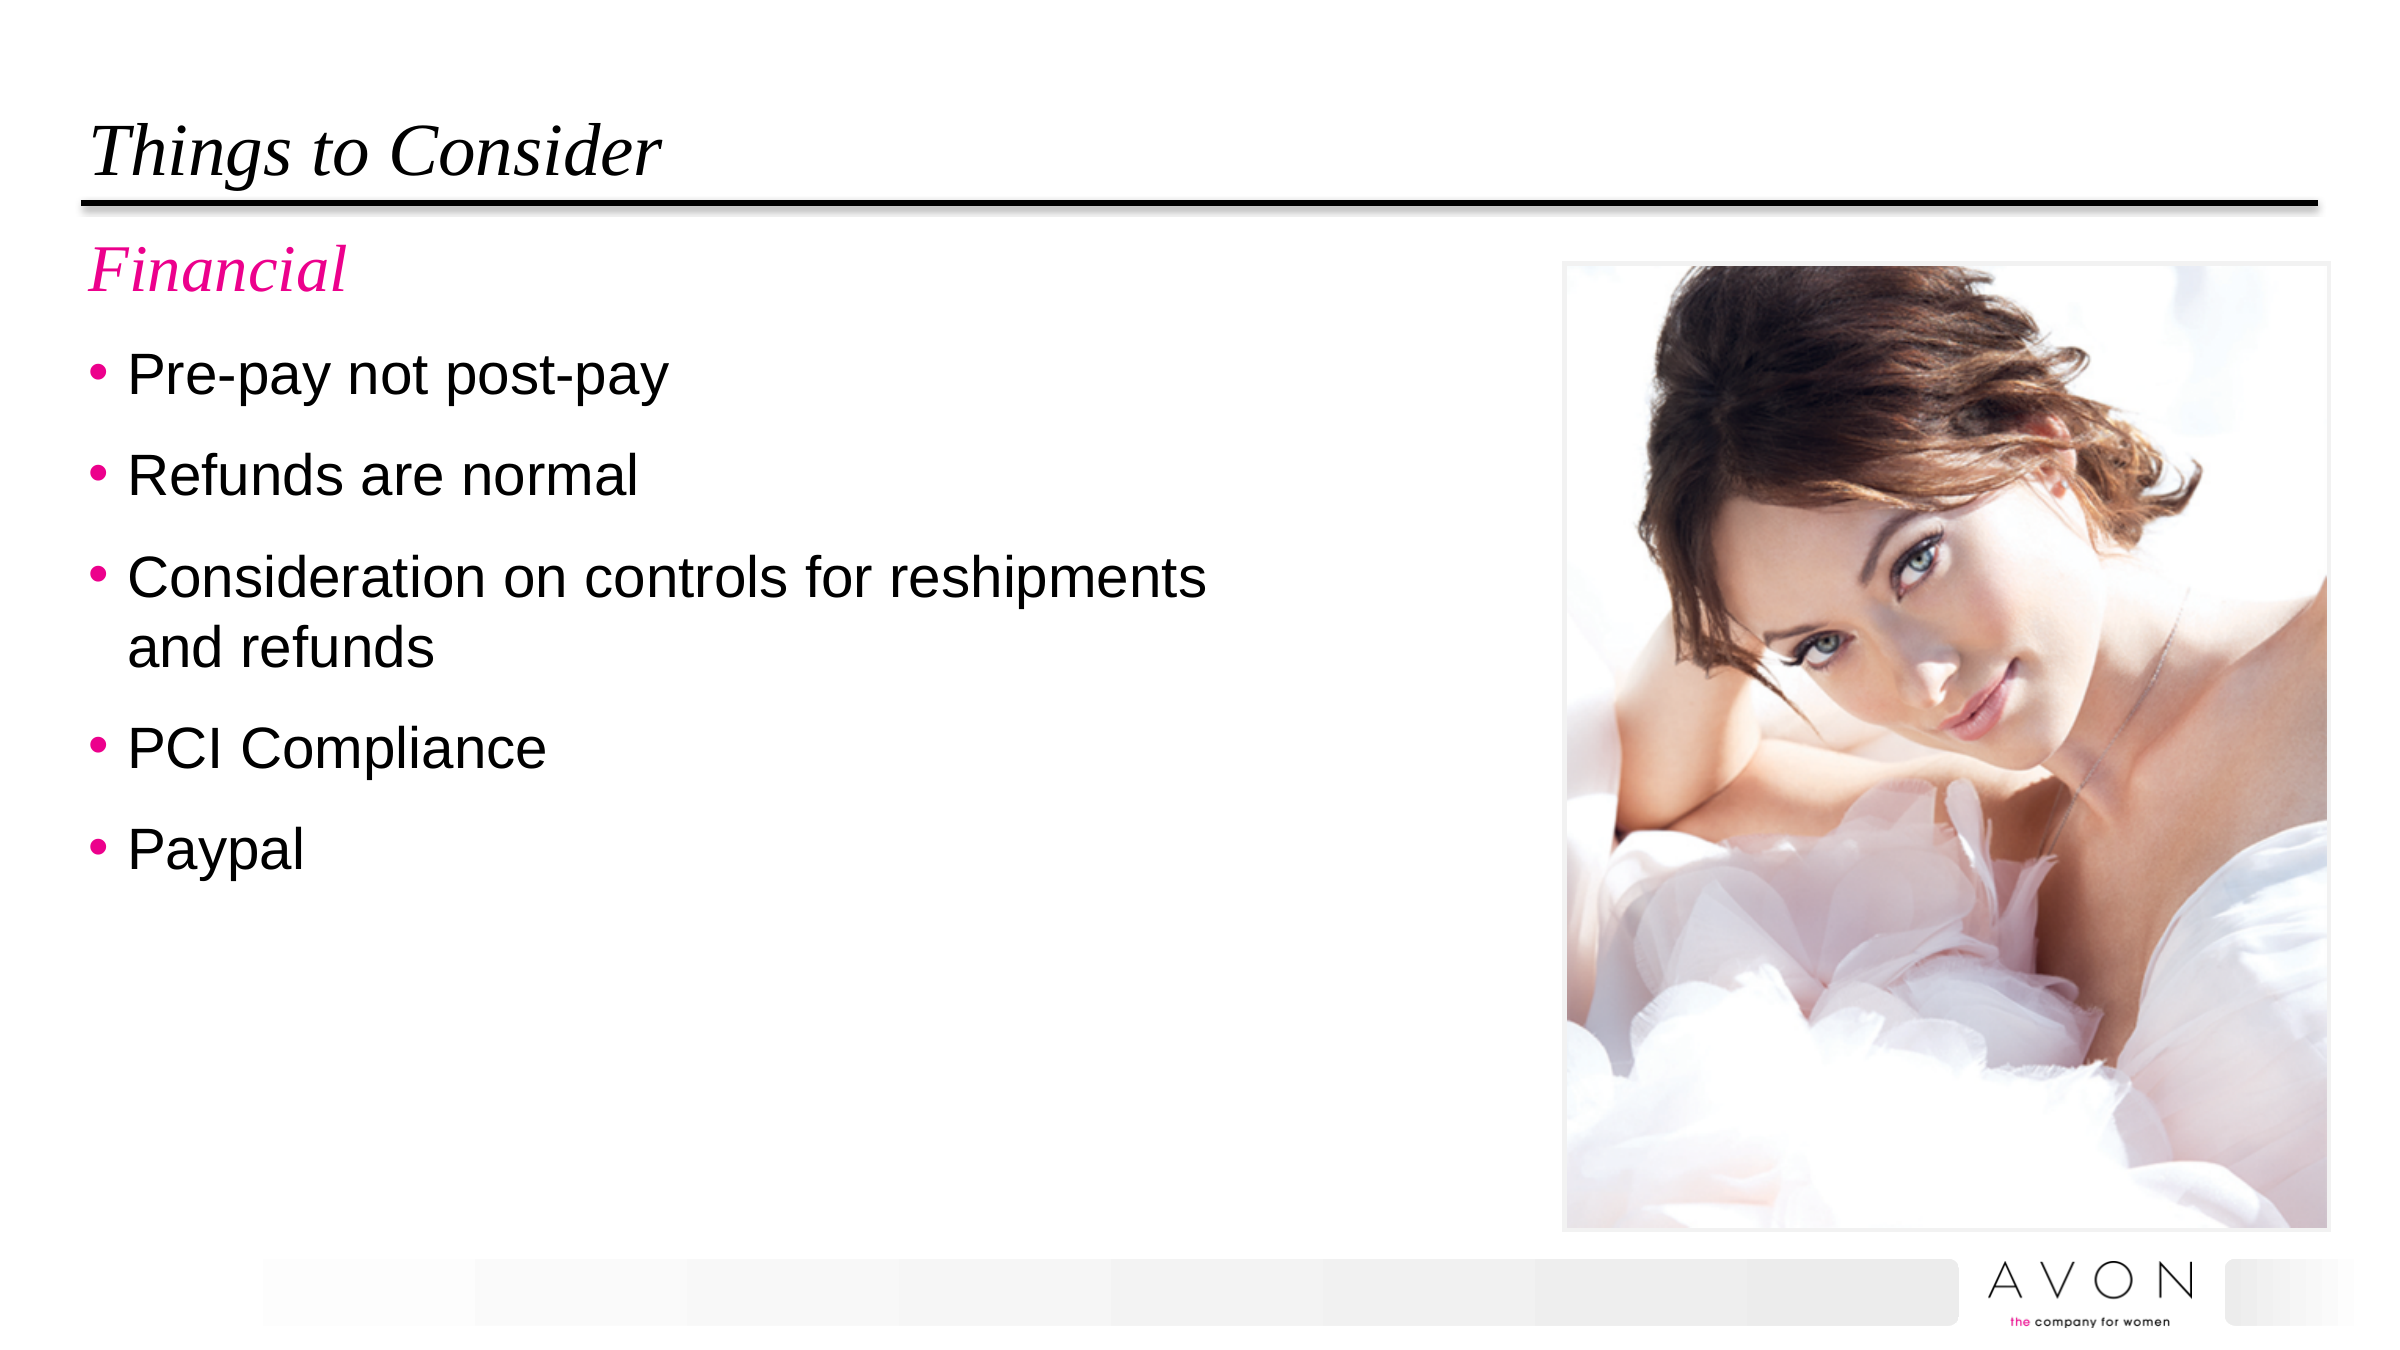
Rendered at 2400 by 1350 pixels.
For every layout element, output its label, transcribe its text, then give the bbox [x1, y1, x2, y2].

picture [1988, 1261, 2192, 1328]
picture [1566, 265, 2327, 1228]
title Things to Consider [73, 27, 2327, 199]
list Financial Pre-pay not post-pay Refunds are normal Consideration on controls for reshipments and refunds PCI Compliance Paypal [73, 217, 1307, 1228]
